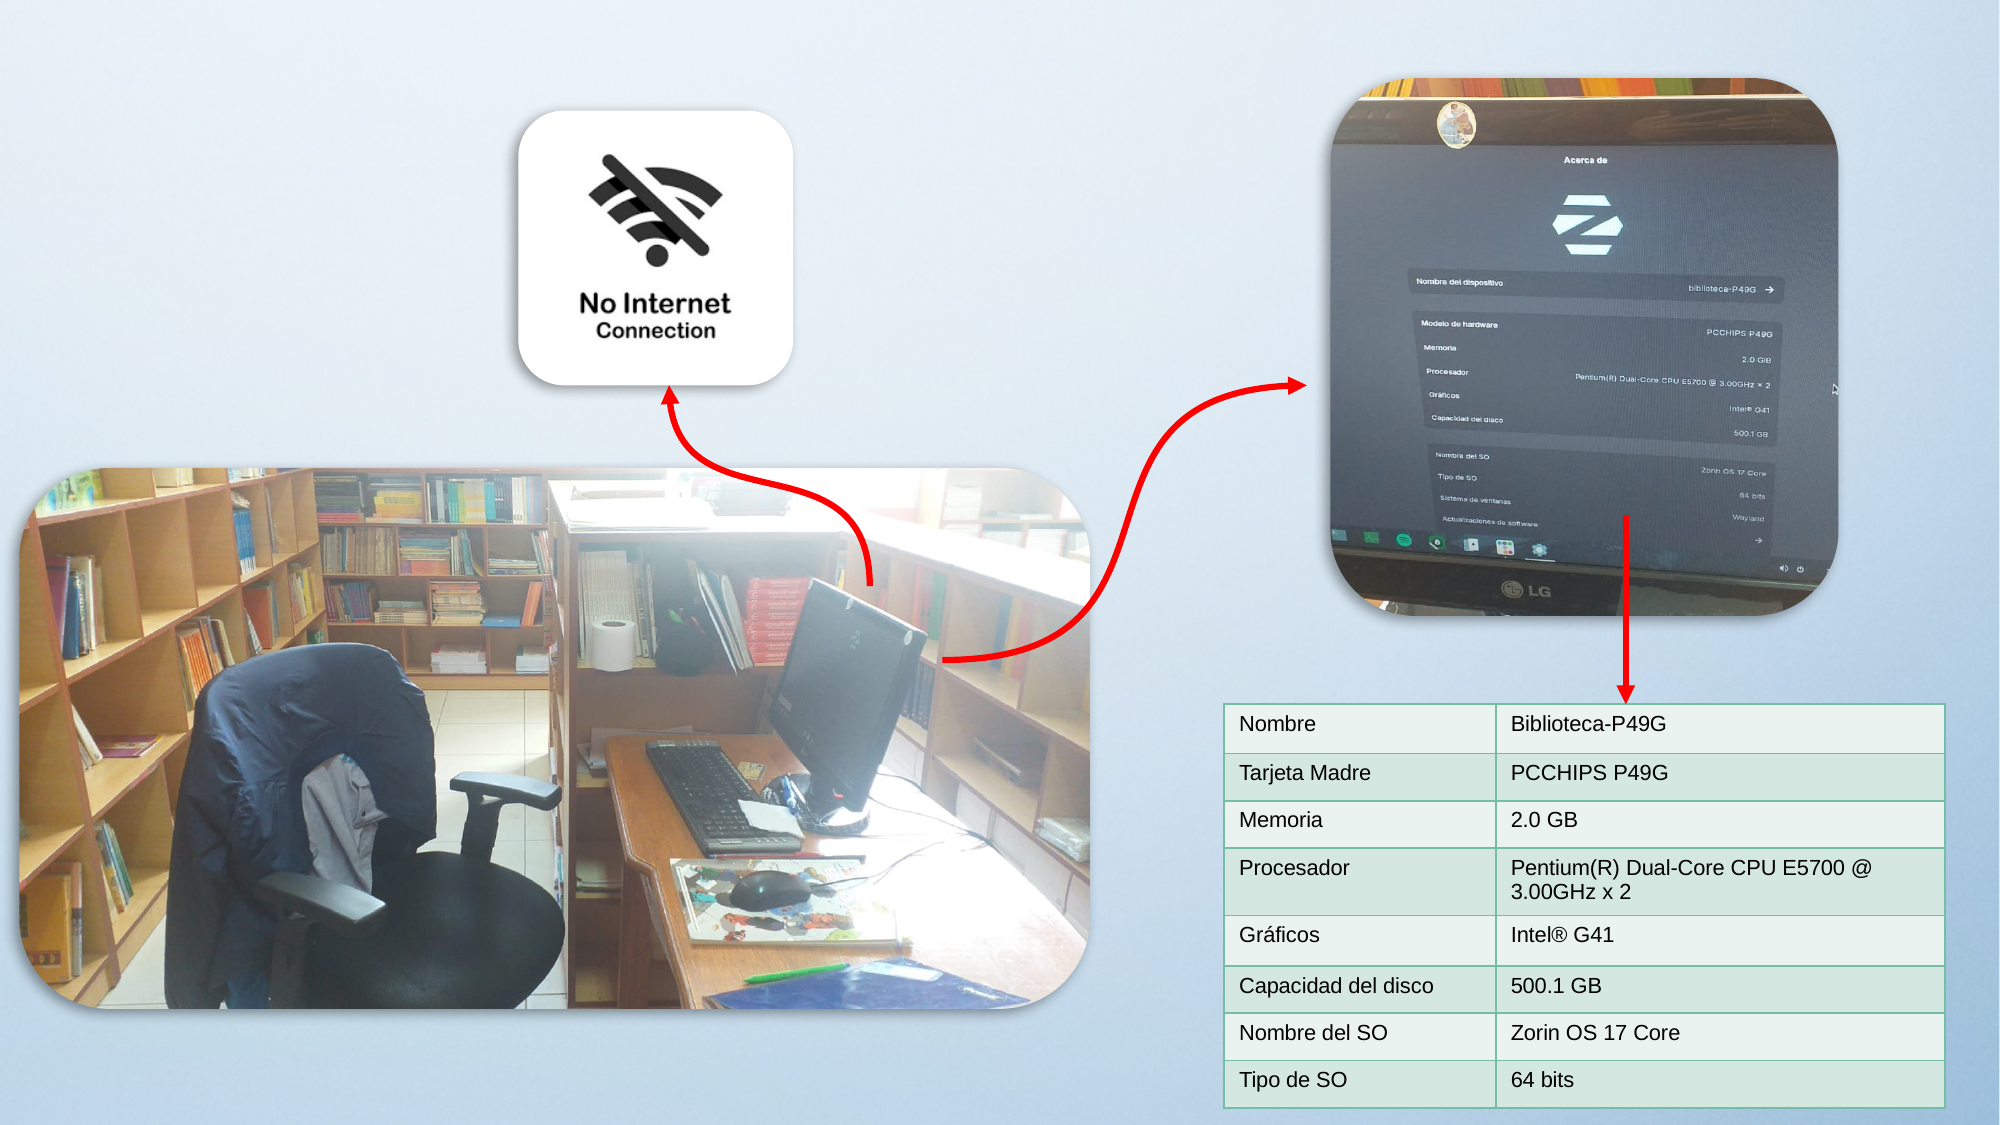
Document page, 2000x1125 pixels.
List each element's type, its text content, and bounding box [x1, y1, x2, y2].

table_cell Gráficos [1225, 916, 1495, 965]
table_cell Tipo de SO [1225, 1061, 1495, 1107]
table_cell 64 bits [1497, 1061, 1944, 1107]
table_cell Nombre del SO [1225, 1014, 1495, 1060]
table_cell Intel® G41 [1497, 916, 1944, 965]
table_cell PCCHIPS P49G [1497, 754, 1944, 800]
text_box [668, 384, 870, 587]
table_cell Zorin OS 17 Core [1497, 1014, 1944, 1060]
table_cell 500.1 GB [1497, 967, 1944, 1012]
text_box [942, 385, 1308, 661]
table_cell Procesador [1225, 849, 1495, 915]
table_cell Memoria [1225, 802, 1495, 847]
table_cell Tarjeta Madre [1225, 754, 1495, 800]
table_cell Pentium(R) Dual-Core CPU E5700 @ 3.00GHz x 2 [1497, 849, 1944, 915]
table_cell 2.0 GB [1497, 802, 1944, 847]
table_header Biblioteca-P49G [1497, 705, 1944, 753]
table_cell Capacidad del disco [1225, 967, 1495, 1012]
picture [0, 0, 2000, 1125]
table_header Nombre [1225, 705, 1495, 753]
